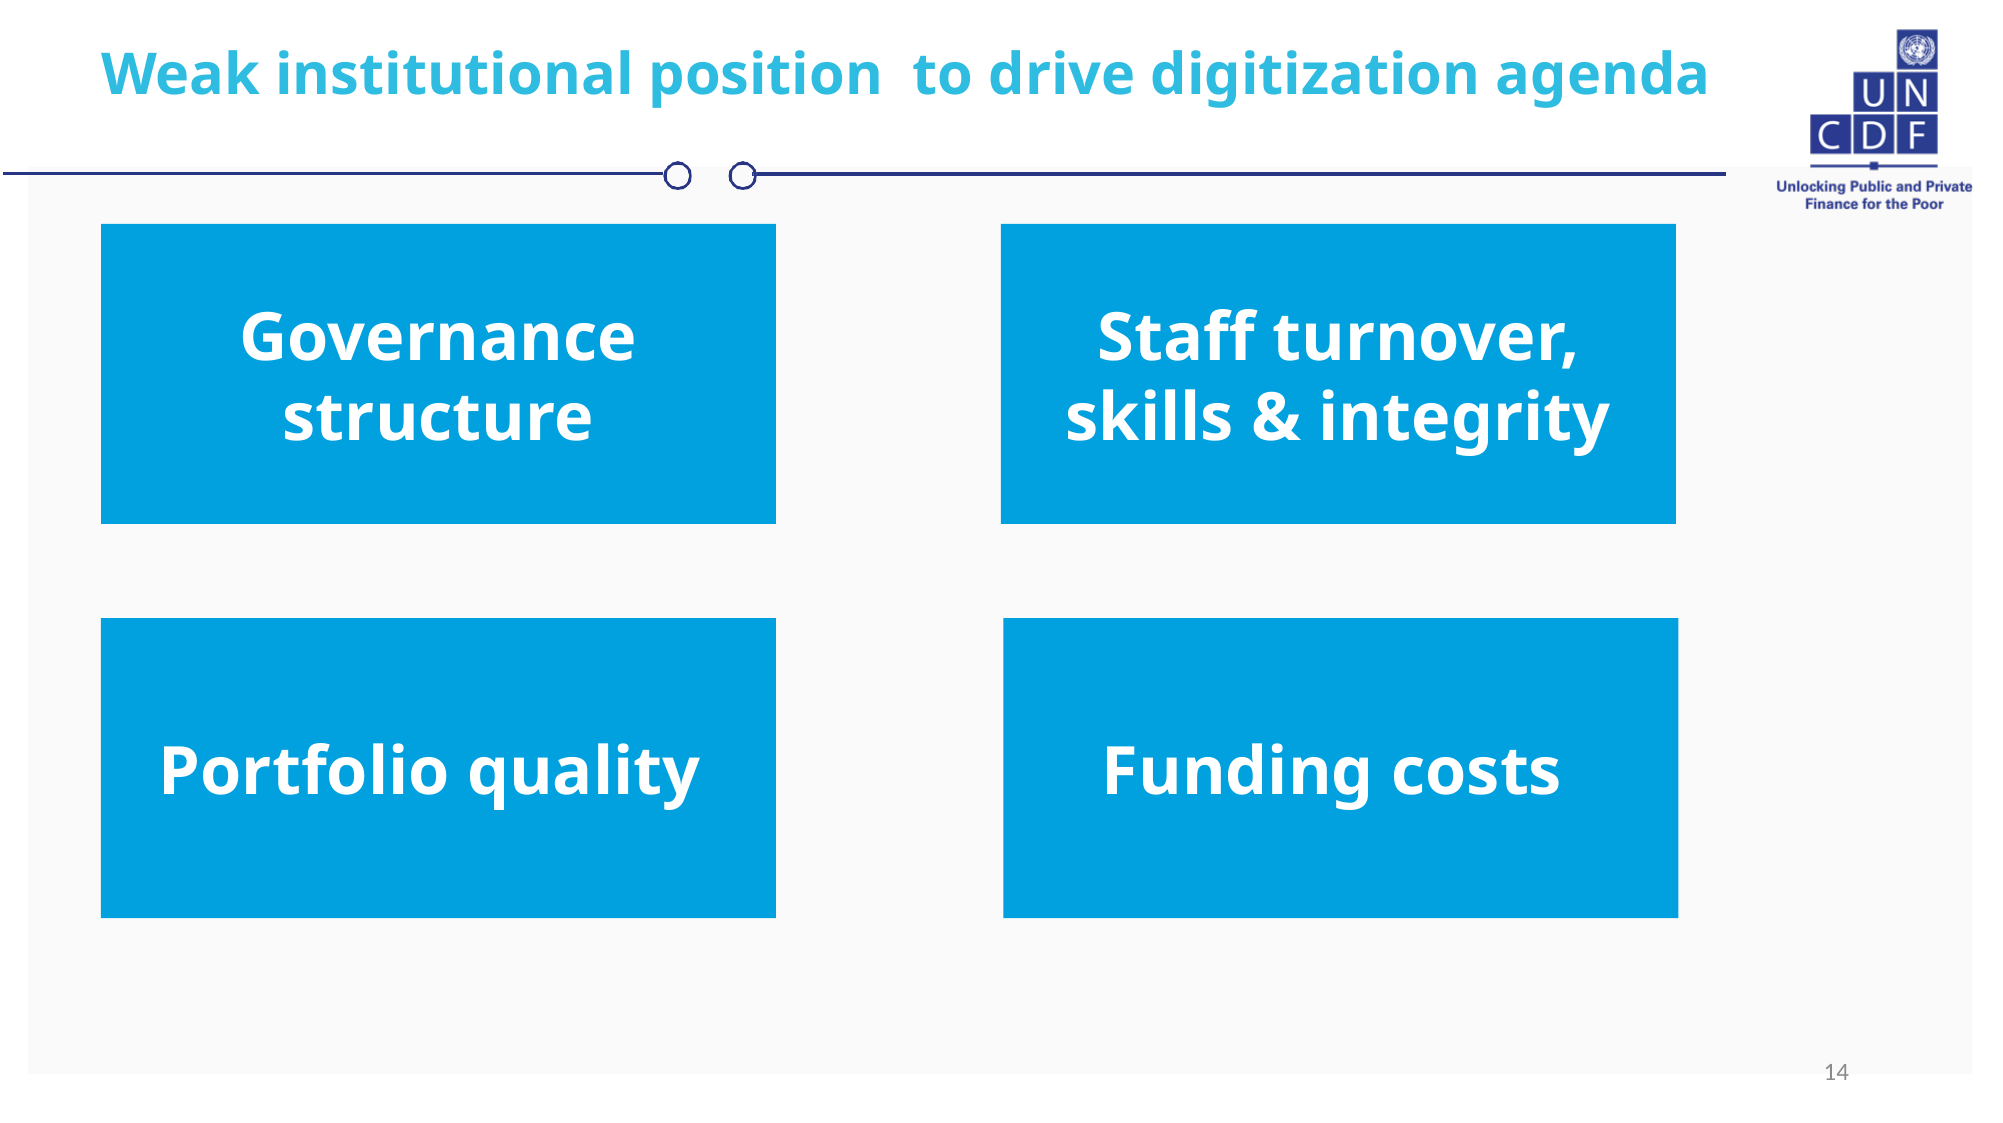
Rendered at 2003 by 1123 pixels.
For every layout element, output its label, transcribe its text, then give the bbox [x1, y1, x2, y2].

list Weak institutional position to drive digitization agenda [101, 36, 1727, 174]
text_box Staff turnover, skills & integrity [1000, 223, 1676, 524]
picture [728, 174, 757, 190]
picture [663, 174, 692, 190]
text_box Funding costs [1003, 618, 1679, 919]
text_box Portfolio quality [100, 618, 776, 919]
picture [1737, 0, 2003, 227]
slide_number 14 [1414, 1040, 1865, 1101]
list Governance structure [101, 223, 776, 524]
